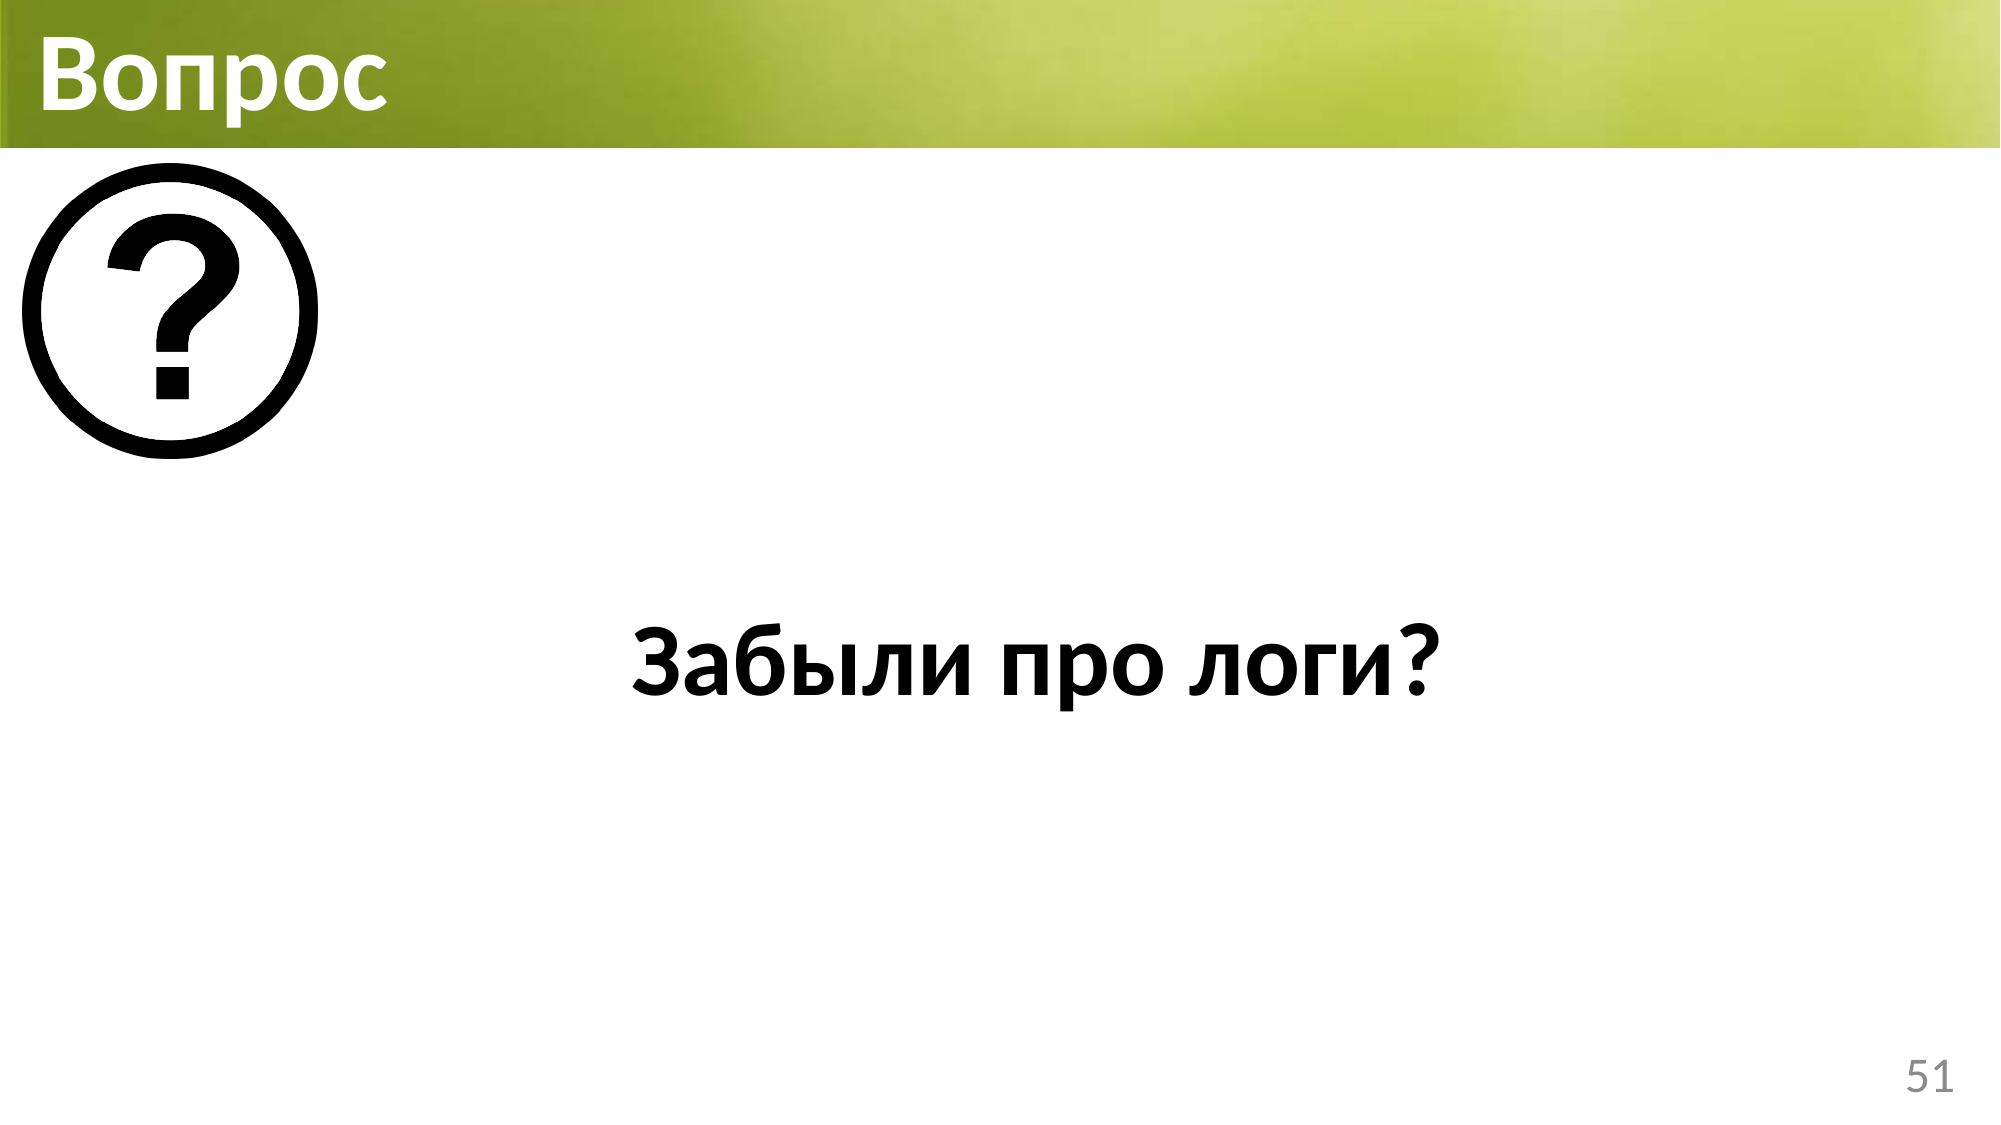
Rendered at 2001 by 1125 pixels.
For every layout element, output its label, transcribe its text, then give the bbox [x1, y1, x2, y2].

picture [22, 163, 318, 459]
picture [0, 0, 2000, 148]
slide_number 51 [1520, 1042, 1971, 1103]
list Забыли про логи? [181, 458, 1895, 933]
